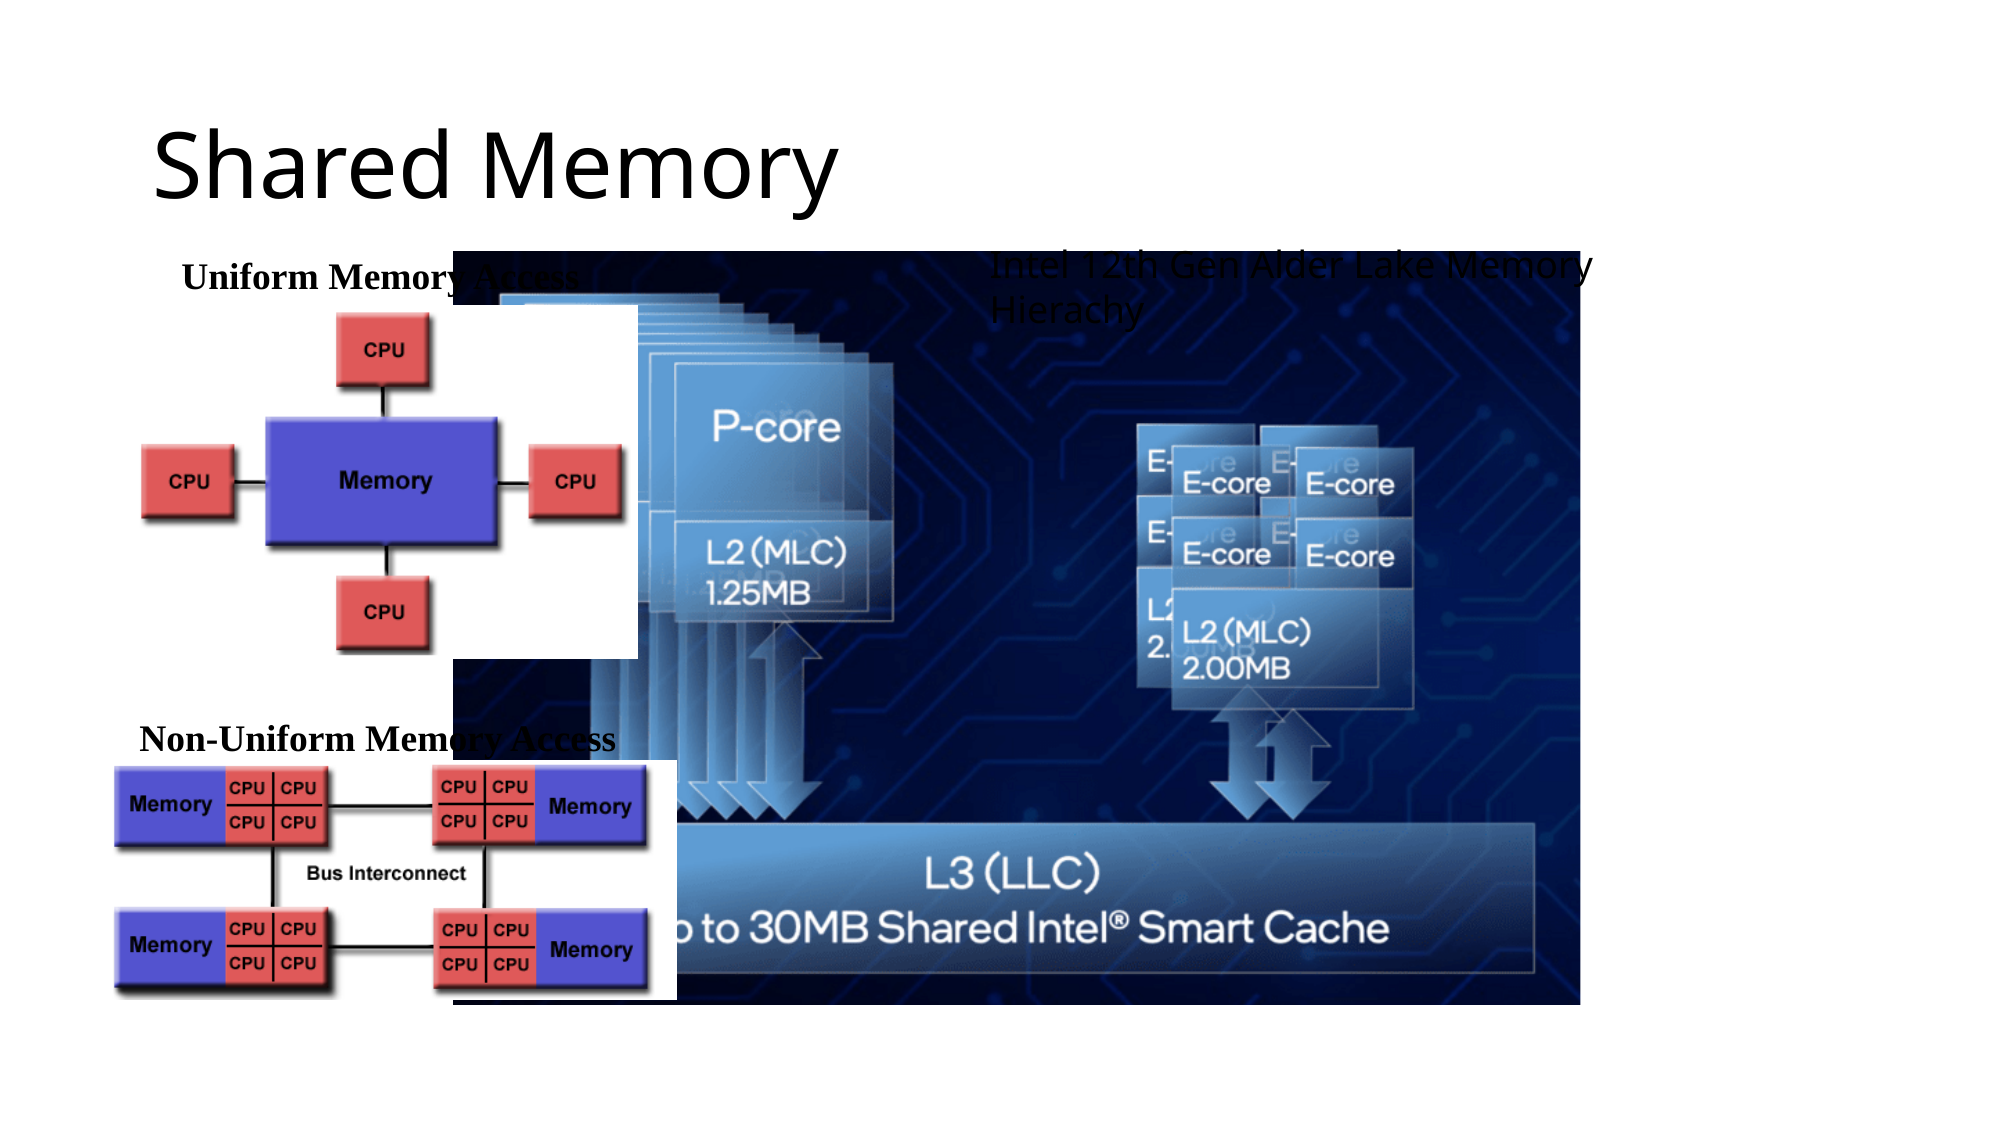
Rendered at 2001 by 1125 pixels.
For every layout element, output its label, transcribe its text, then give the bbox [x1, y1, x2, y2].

text_box Intel 12th Gen Alder Lake Memory Hierachy [974, 233, 1685, 339]
title Shared Memory [137, 59, 1863, 278]
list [453, 250, 1581, 1005]
picture [85, 760, 677, 1000]
text_box Non-Uniform Memory Access [124, 706, 453, 760]
picture [124, 305, 638, 659]
text_box Uniform Memory Access [166, 244, 1167, 305]
